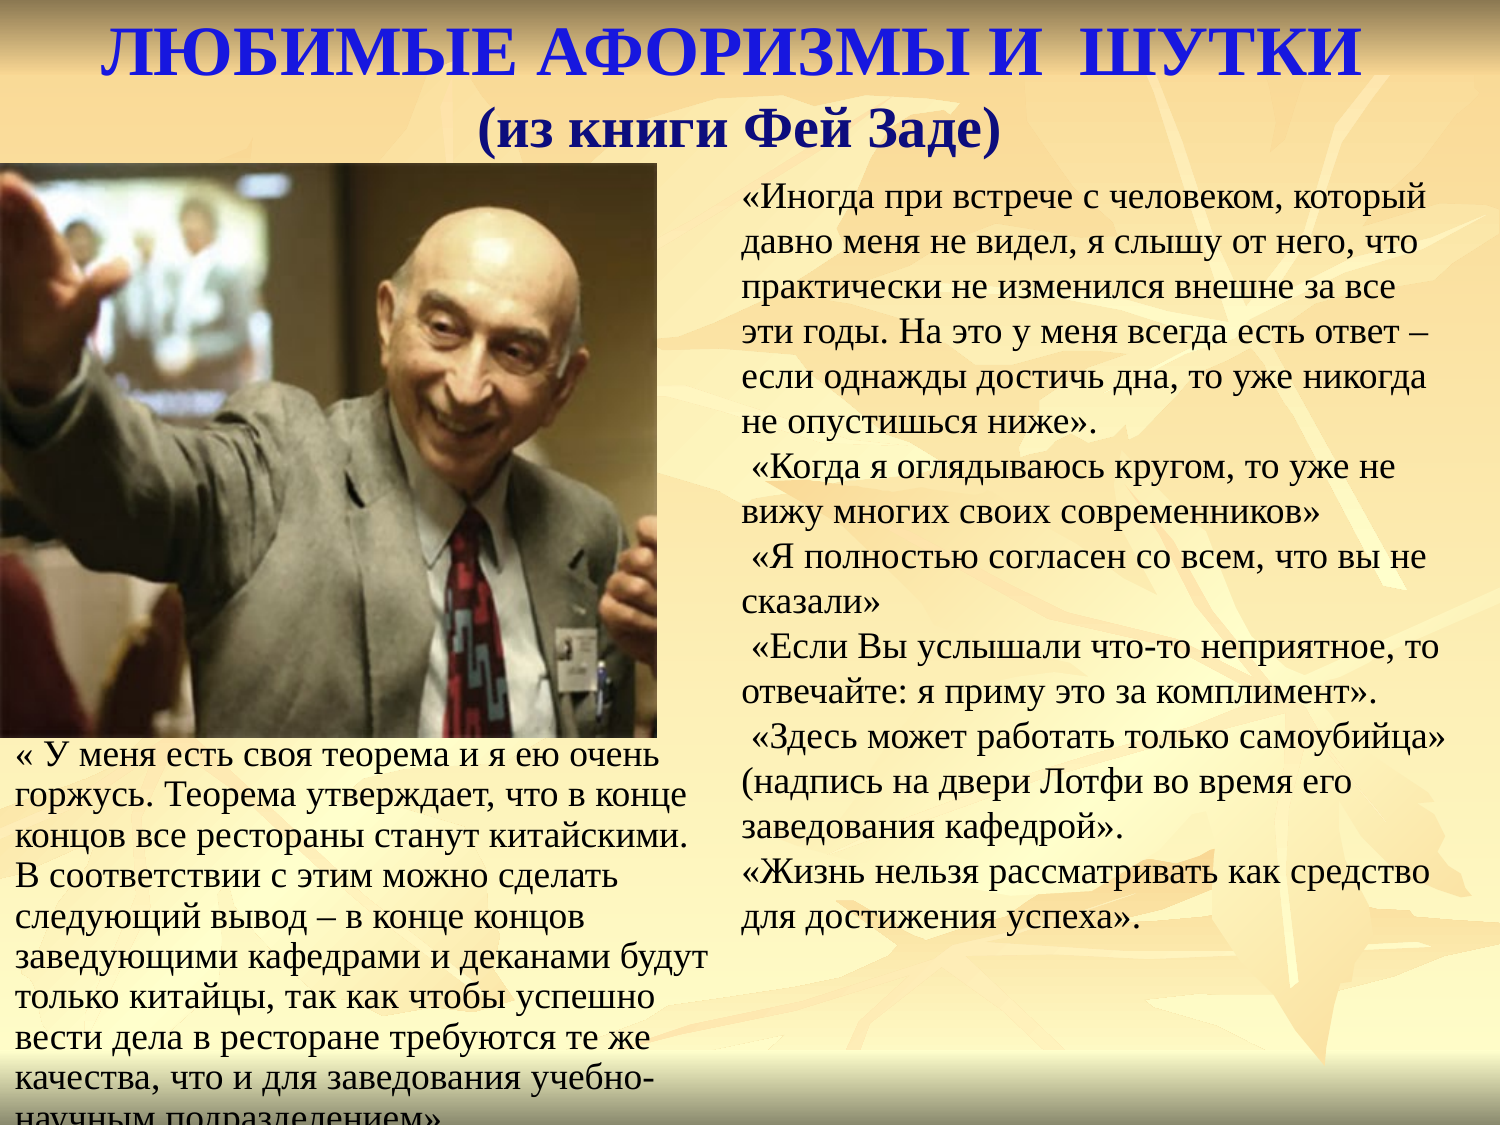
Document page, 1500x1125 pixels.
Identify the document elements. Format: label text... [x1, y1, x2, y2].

text_box « У меня есть своя теорема и я ею очень горжусь. Теорема утверждает, что в конце концов все рестораны станут китайскими. В соответствии с этим можно сделать следующий вывод – в конце концов заведующими кафедрами и деканами будут только китайцы, так как чтобы успешно вести дела в ресторане требуются те же качества, что и для заведования учебно-научным подразделением». [0, 726, 727, 1125]
text_box «Иногда при встрече с человеком, который давно меня не видел, я слышу от него, что практически не изменился внешне за все эти годы. На это у меня всегда есть ответ – если однажды достичь дна, то уже никогда не опустишься ниже». «Когда я оглядываюсь кругом, то уже не вижу многих своих современников» «Я полностью согласен со всем, что вы не сказали» «Если Вы услышали что-то неприятное, то отвечайте: я приму это за комплимент». «Здесь может работать только самоубийца» (надпись на двери Лотфи во время его заведования кафедрой». «Жизнь нельзя рассматривать как средство для достижения успеха». [726, 163, 1465, 1079]
picture [0, 163, 657, 738]
title ЛЮБИМЫЕ АФОРИЗМЫ И ШУТКИ (из книги Фей Заде) [0, 34, 1466, 130]
